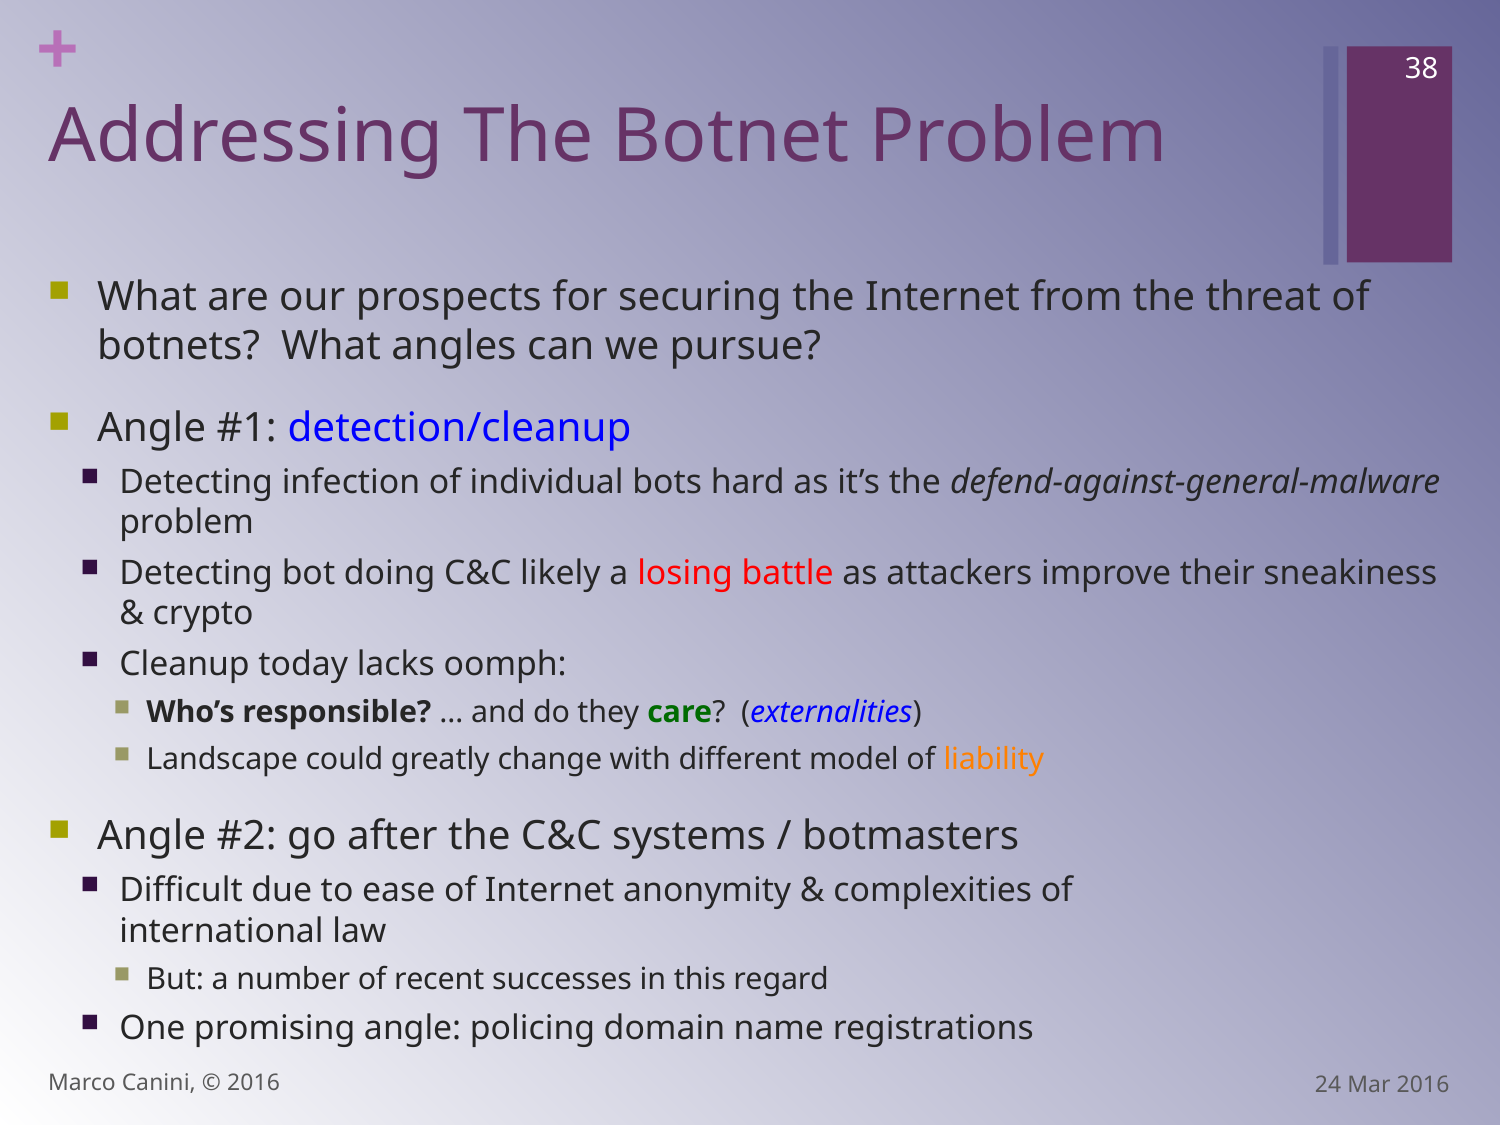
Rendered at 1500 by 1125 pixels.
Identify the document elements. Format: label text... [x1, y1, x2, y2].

title Addressing The Botnet Problem [33, 79, 1322, 262]
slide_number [1114, 1053, 1465, 1114]
list What are our prospects for securing the Internet from the threat of botnets? What angles can we pursue? Angle #1: detection/cleanup Detecting infection of individual bots hard as it’s the defend-against-general-malware problem Detecting bot doing C&C likely a losing battle as attackers improve their sneakiness & crypto Cleanup today lacks oomph: Who’s responsible? … and do they care? (externalities) Landscape could greatly change with different model of liability Angle #2: go after the C&C systems / botmasters Difficult due to ease of Internet anonymity & complexities of international law But: a number of recent successes in this regard One promising angle: policing domain name registrations [33, 262, 1465, 1054]
footer Marco Canini, © 2016 [33, 1053, 1038, 1114]
slide_number 38 [1362, 39, 1454, 100]
